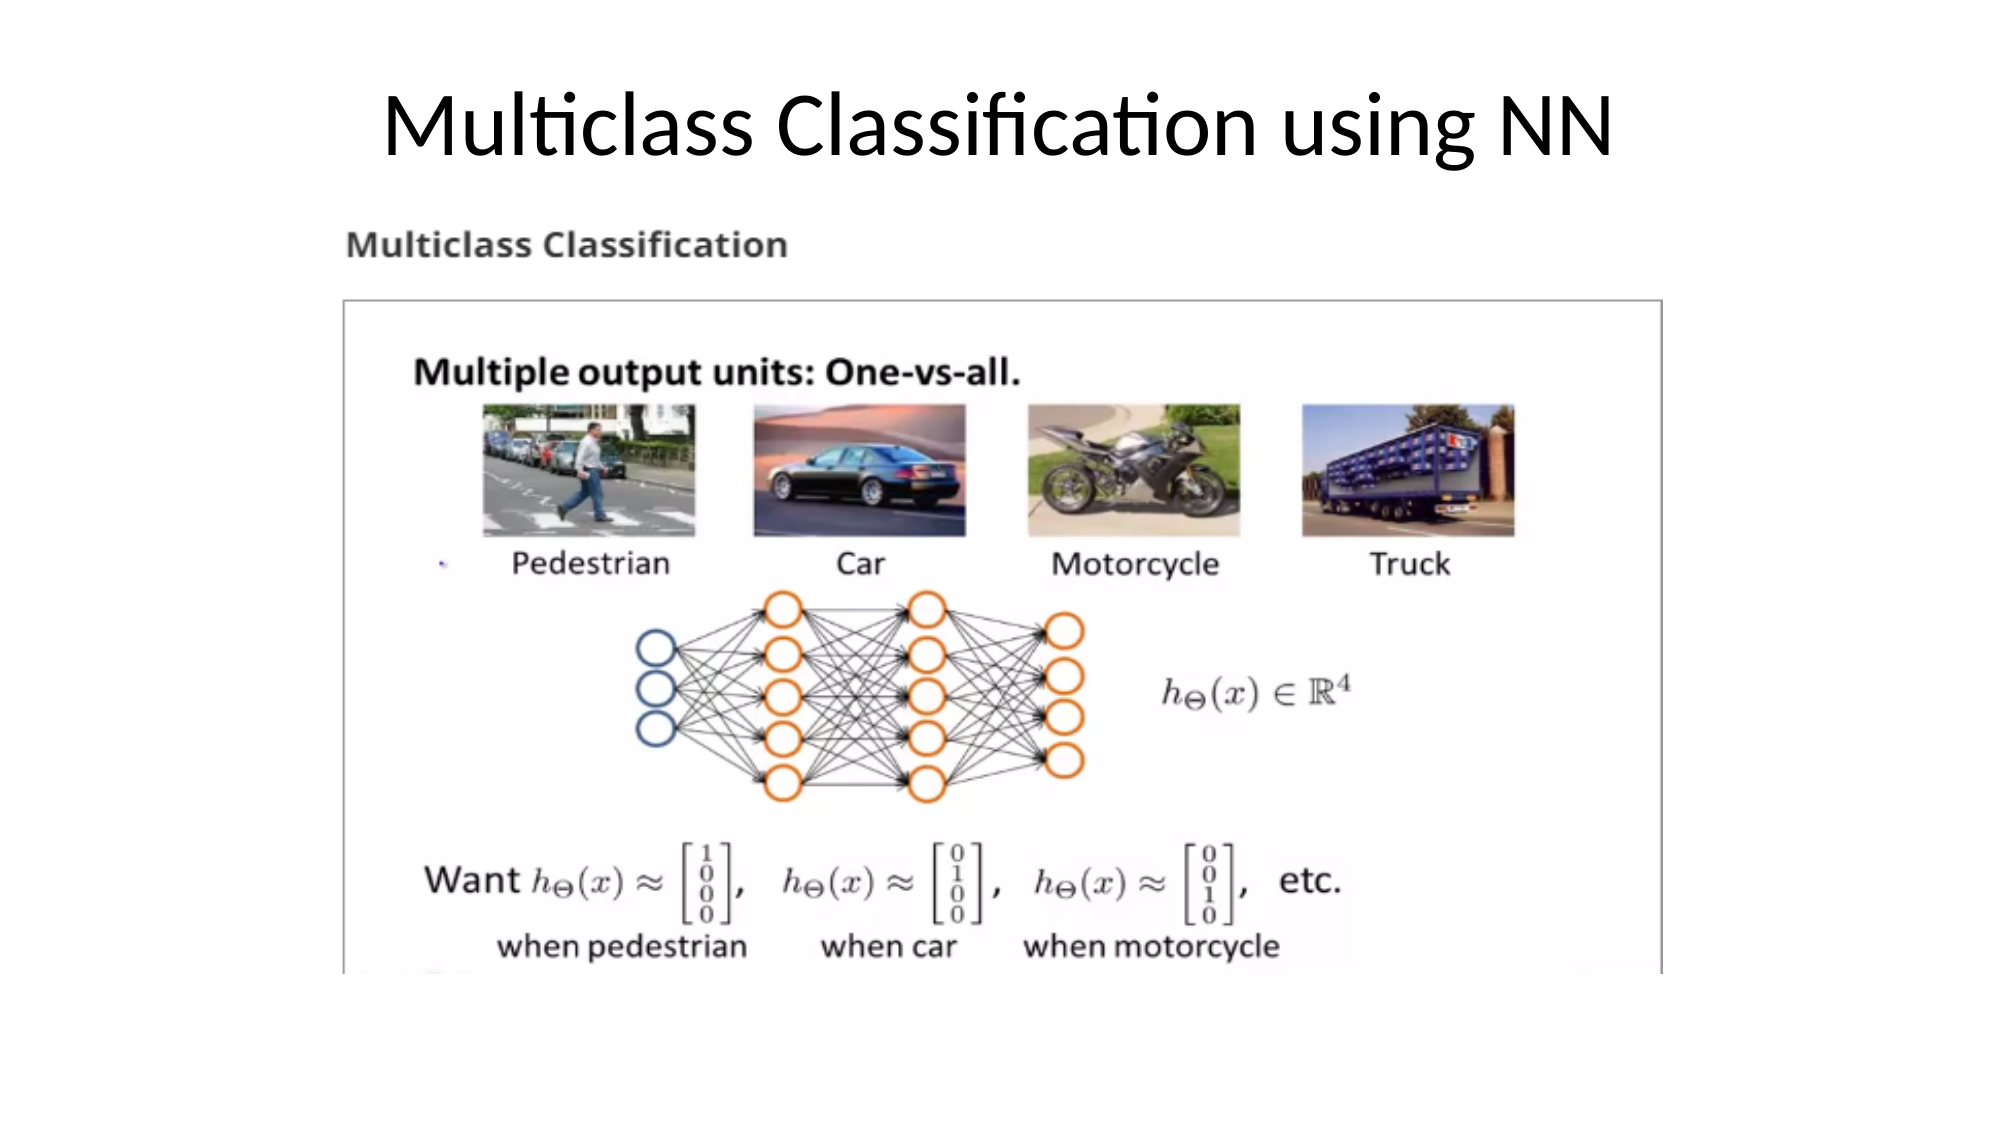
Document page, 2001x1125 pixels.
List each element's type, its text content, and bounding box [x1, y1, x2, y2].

title Multiclass Classification using NN [99, 24, 1900, 213]
picture [337, 217, 1663, 975]
